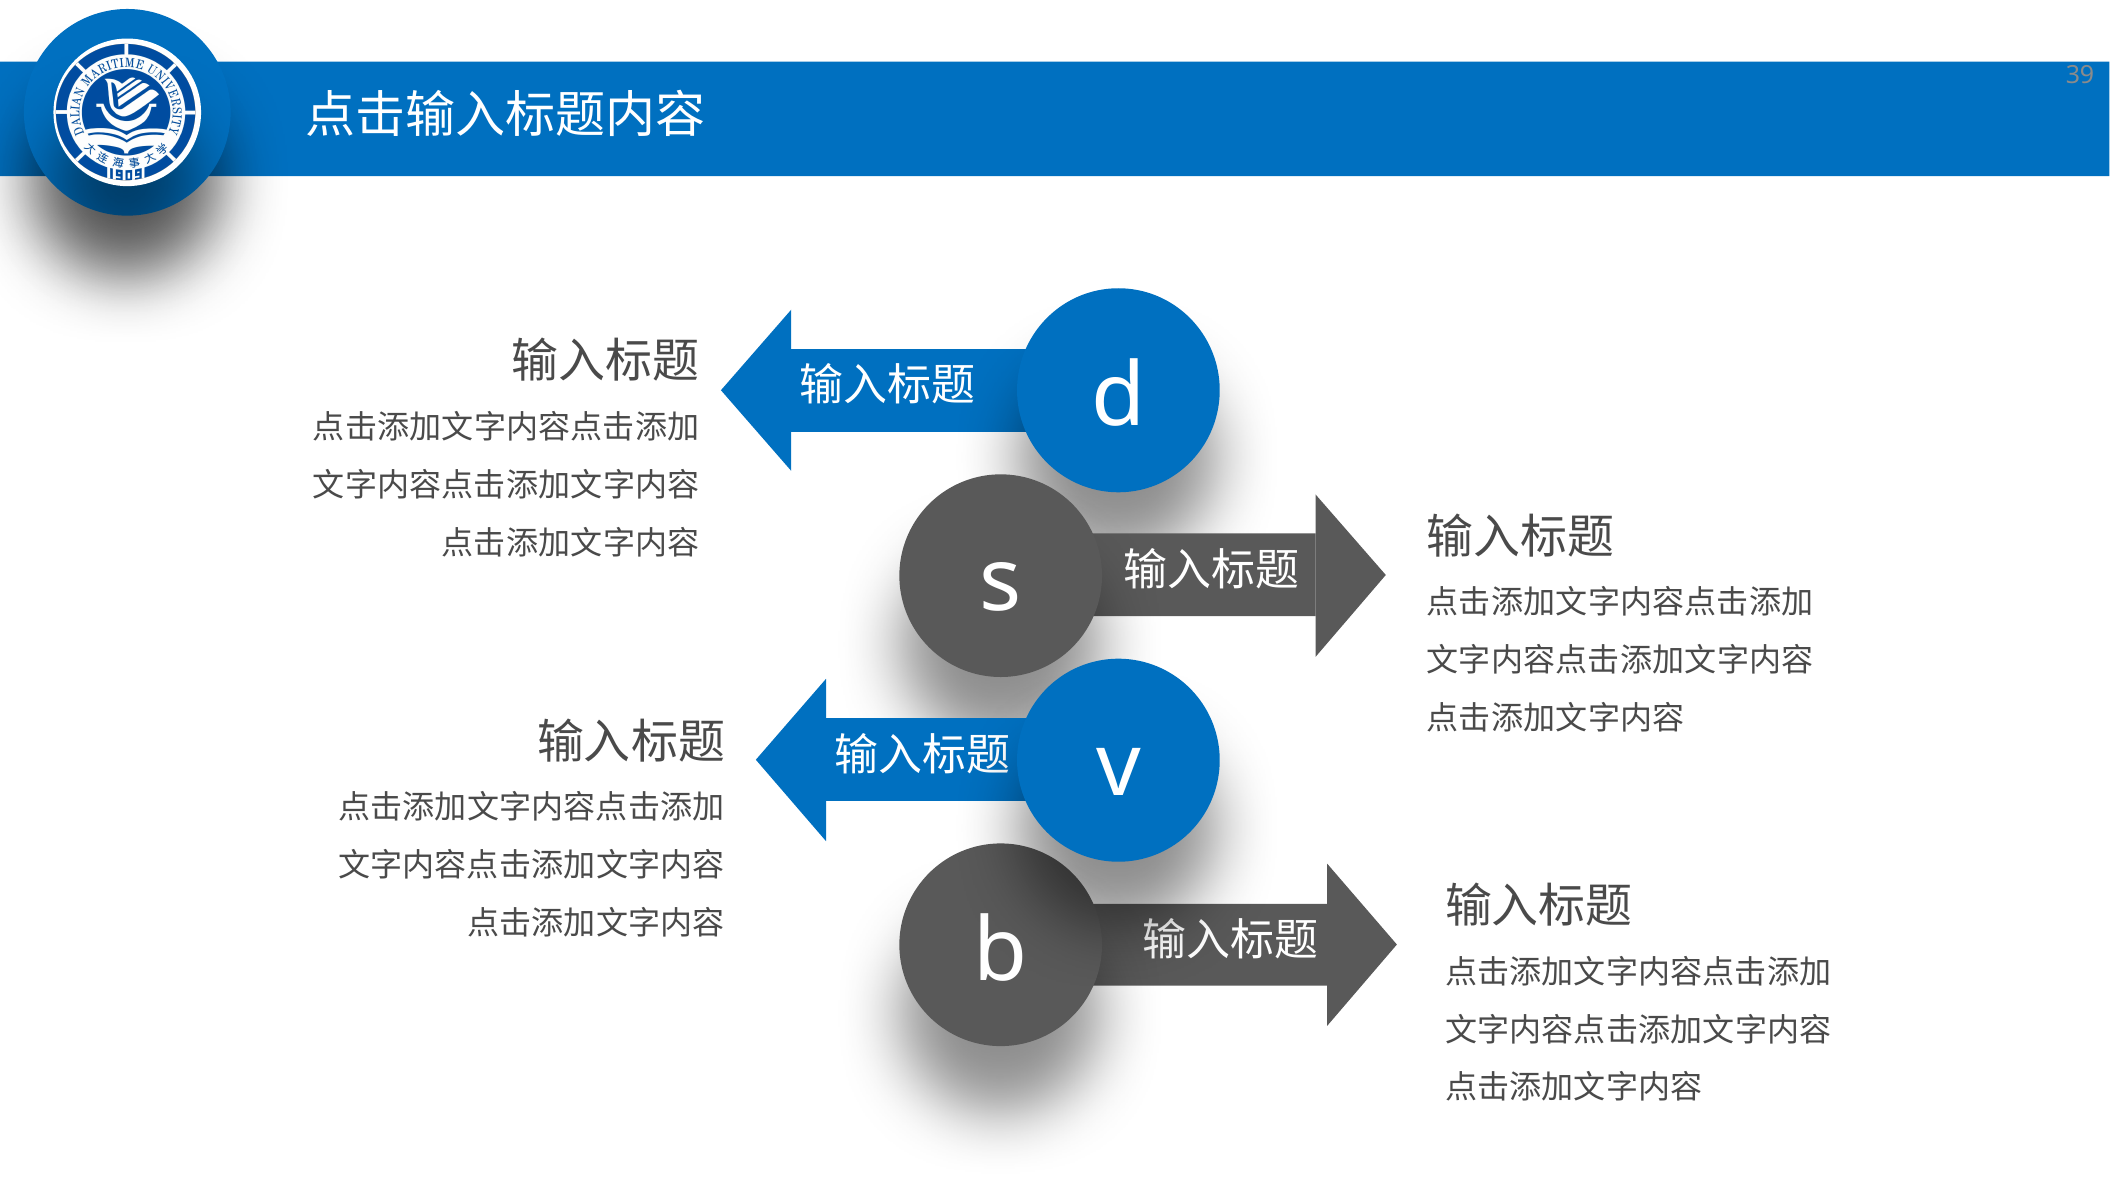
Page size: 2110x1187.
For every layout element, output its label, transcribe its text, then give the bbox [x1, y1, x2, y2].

text_box s [899, 474, 1066, 678]
text_box 输入标题 点击添加文字内容点击添加文字内容点击添加文字内容点击添加文字内容 [1423, 839, 1856, 1116]
text_box d [1056, 288, 1220, 493]
text_box v [1058, 658, 1220, 862]
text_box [1066, 494, 1386, 657]
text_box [720, 309, 1067, 471]
slide_number 39 [2006, 43, 2110, 108]
text_box 输入标题 点击添加文字内容点击添加文字内容点击添加文字内容点击添加文字内容 [288, 295, 721, 572]
list 点击输入标题内容 [290, 74, 810, 158]
text_box b [899, 846, 1062, 1047]
text_box 输入标题 点击添加文字内容点击添加文字内容点击添加文字内容点击添加文字内容 [1405, 470, 1838, 747]
text_box 输入标题 点击添加文字内容点击添加文字内容点击添加文字内容点击添加文字内容 [314, 675, 747, 952]
picture [50, 38, 201, 186]
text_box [755, 678, 1067, 842]
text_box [1053, 863, 1397, 1026]
